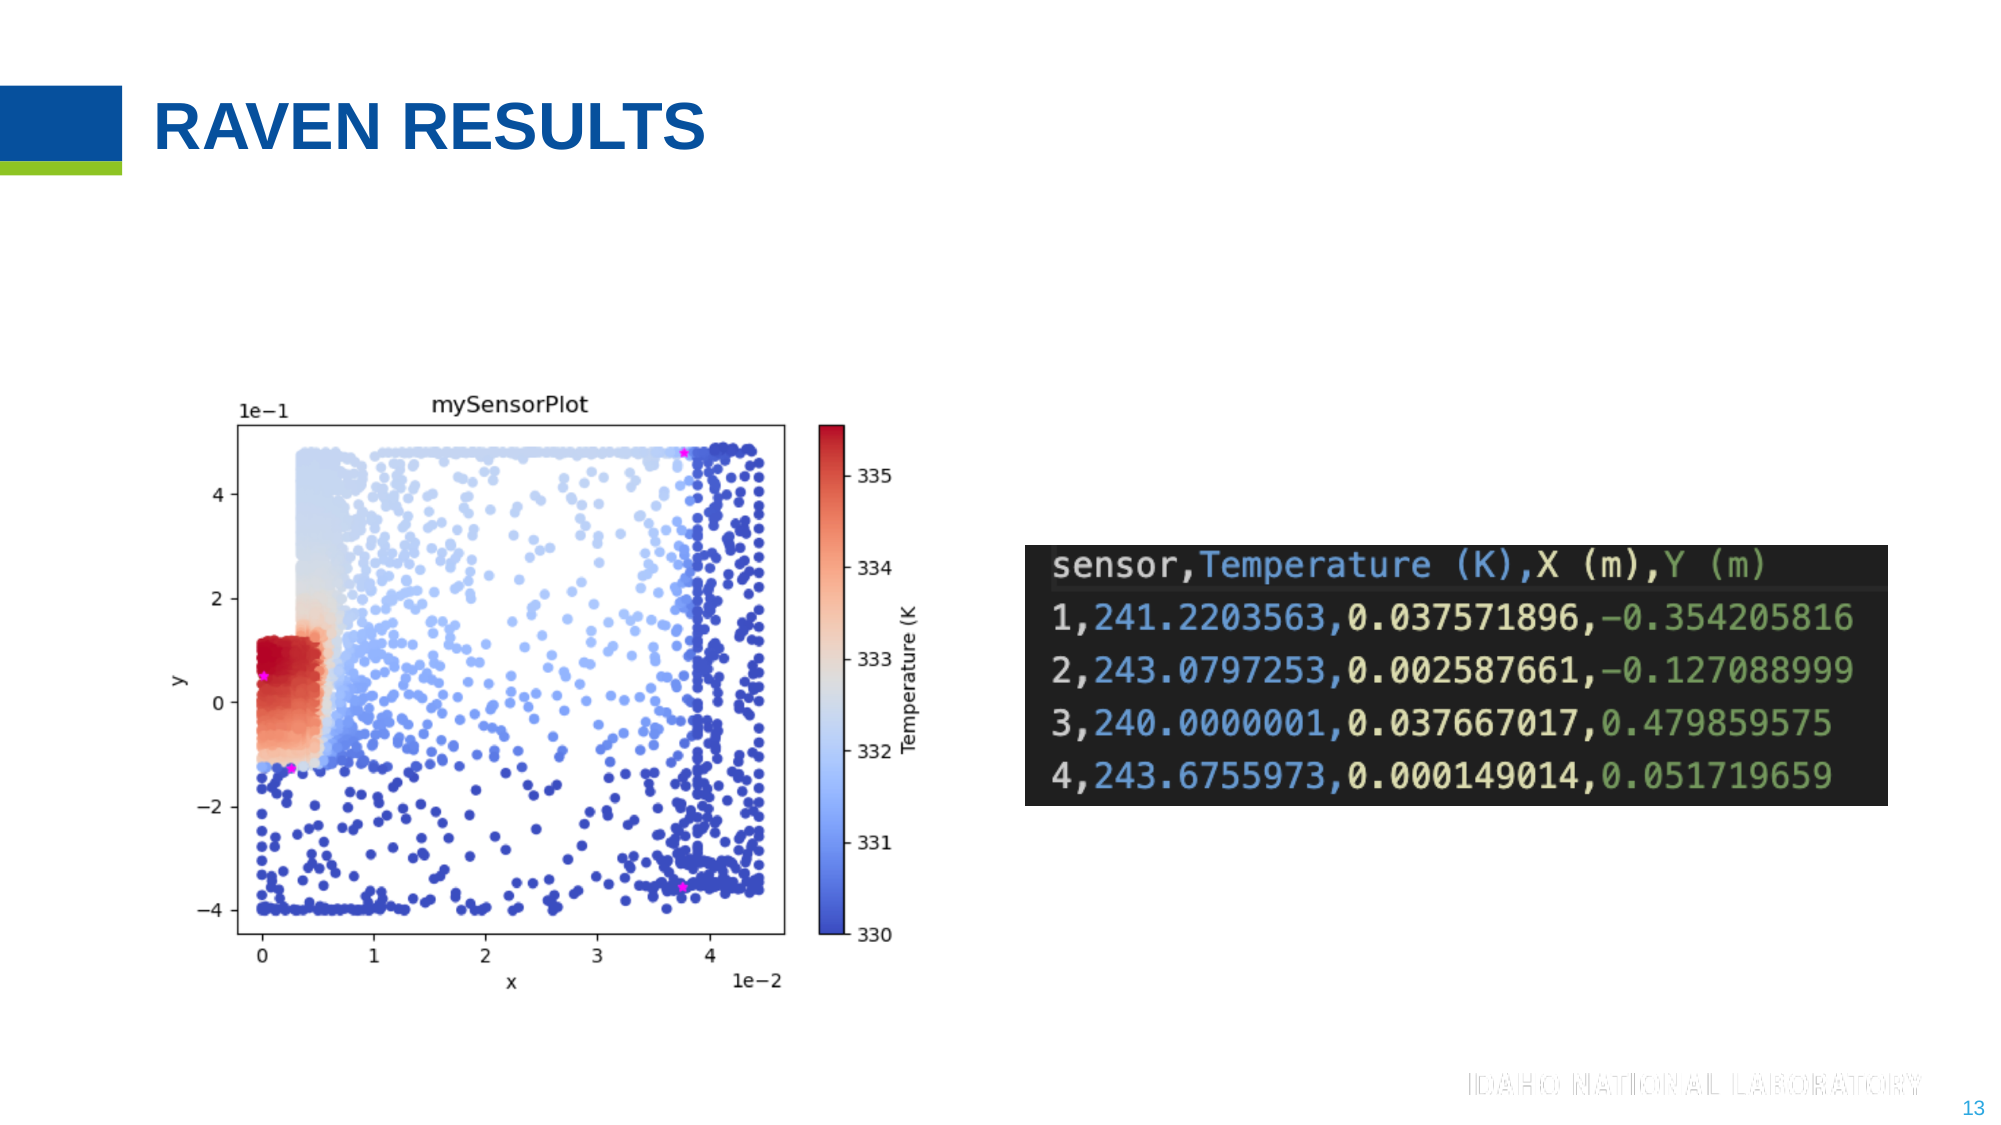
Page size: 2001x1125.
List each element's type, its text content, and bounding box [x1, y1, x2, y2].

text_box 13 [1938, 1087, 2000, 1125]
picture [128, 350, 961, 1000]
picture [1024, 545, 1888, 806]
title RAVEN RESULTS [153, 91, 1863, 174]
